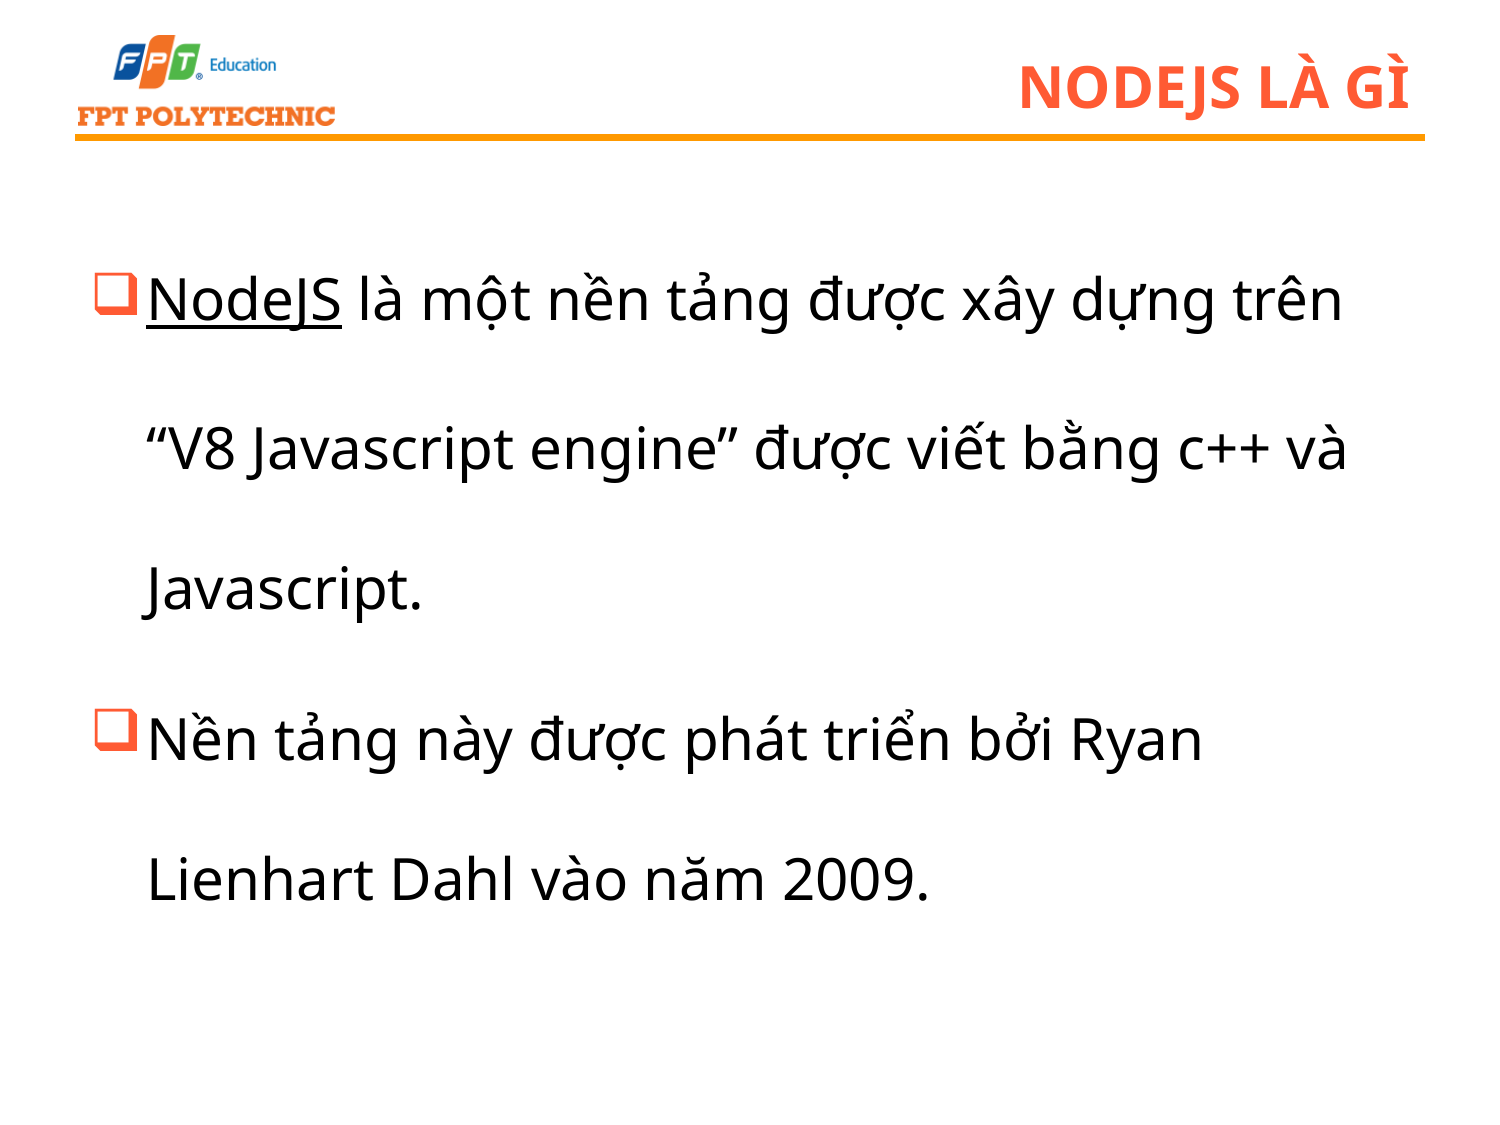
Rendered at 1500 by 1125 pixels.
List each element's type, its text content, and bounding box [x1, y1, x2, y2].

list NodeJS là một nền tảng được xây dựng trên “V8 Javascript engine” được viết bằng c++ và Javascript. Nền tảng này được phát triển bởi Ryan Lienhart Dahl vào năm 2009. [75, 174, 1425, 1038]
picture [78, 35, 338, 126]
title Nodejs là gì [337, 45, 1425, 125]
